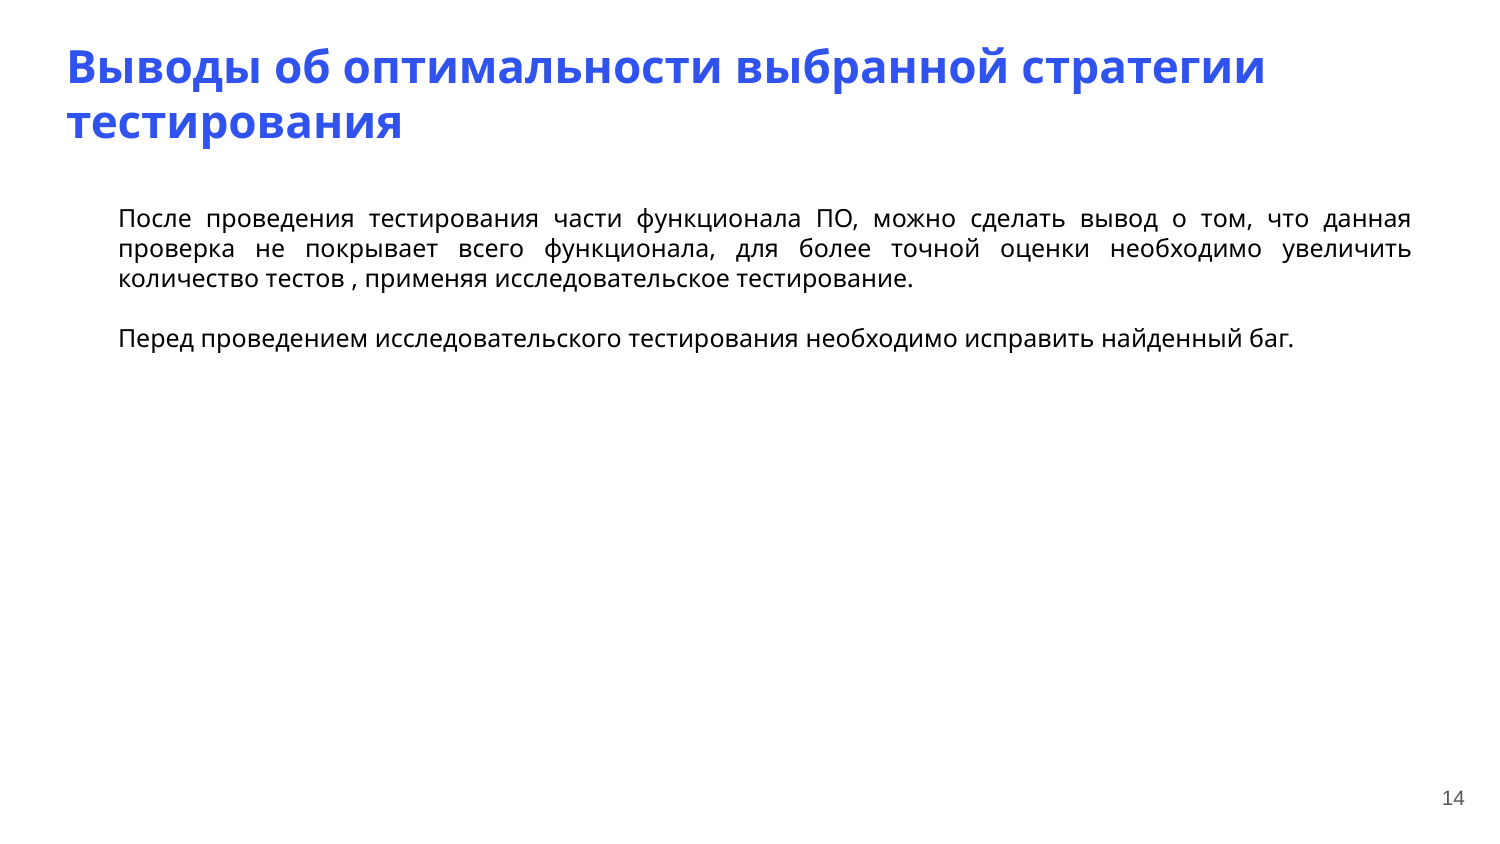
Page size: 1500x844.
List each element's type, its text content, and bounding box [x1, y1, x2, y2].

text_box После проведения тестирования части функционала ПО, можно сделать вывод о том, что данная проверка не покрывает всего функционала, для более точной оценки необходимо увеличить количество тестов , применяя исследовательское тестирование. Перед проведением исследовательского тестирования необходимо исправить найденный баг. [103, 195, 1430, 360]
slide_number 14 [1424, 771, 1480, 824]
title Выводы об оптимальности выбранной стратегии тестирования [51, 23, 1449, 117]
